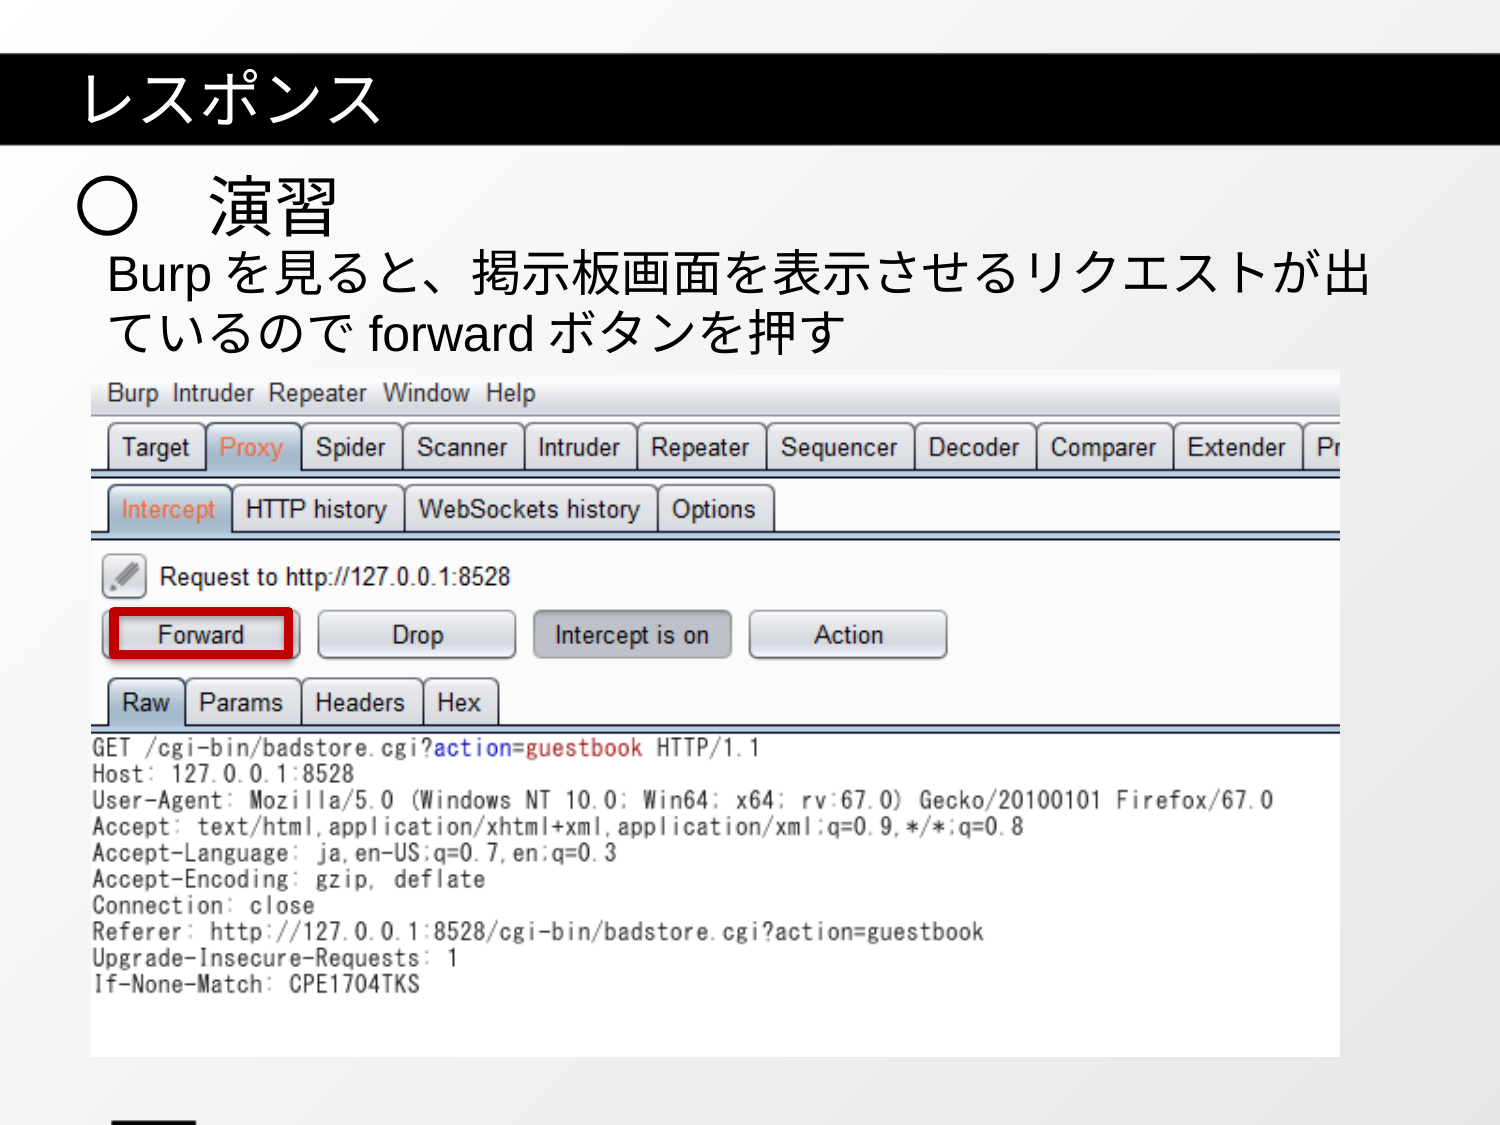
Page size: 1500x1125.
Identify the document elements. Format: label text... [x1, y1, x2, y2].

list 〇 演習 [59, 157, 1340, 981]
text_box Burpを見ると、掲示板画面を表示させるリクエストが出ているのでforwardボタンを押す [91, 234, 1412, 370]
title レスポンス [59, 52, 1410, 158]
picture [0, 0, 1500, 1125]
